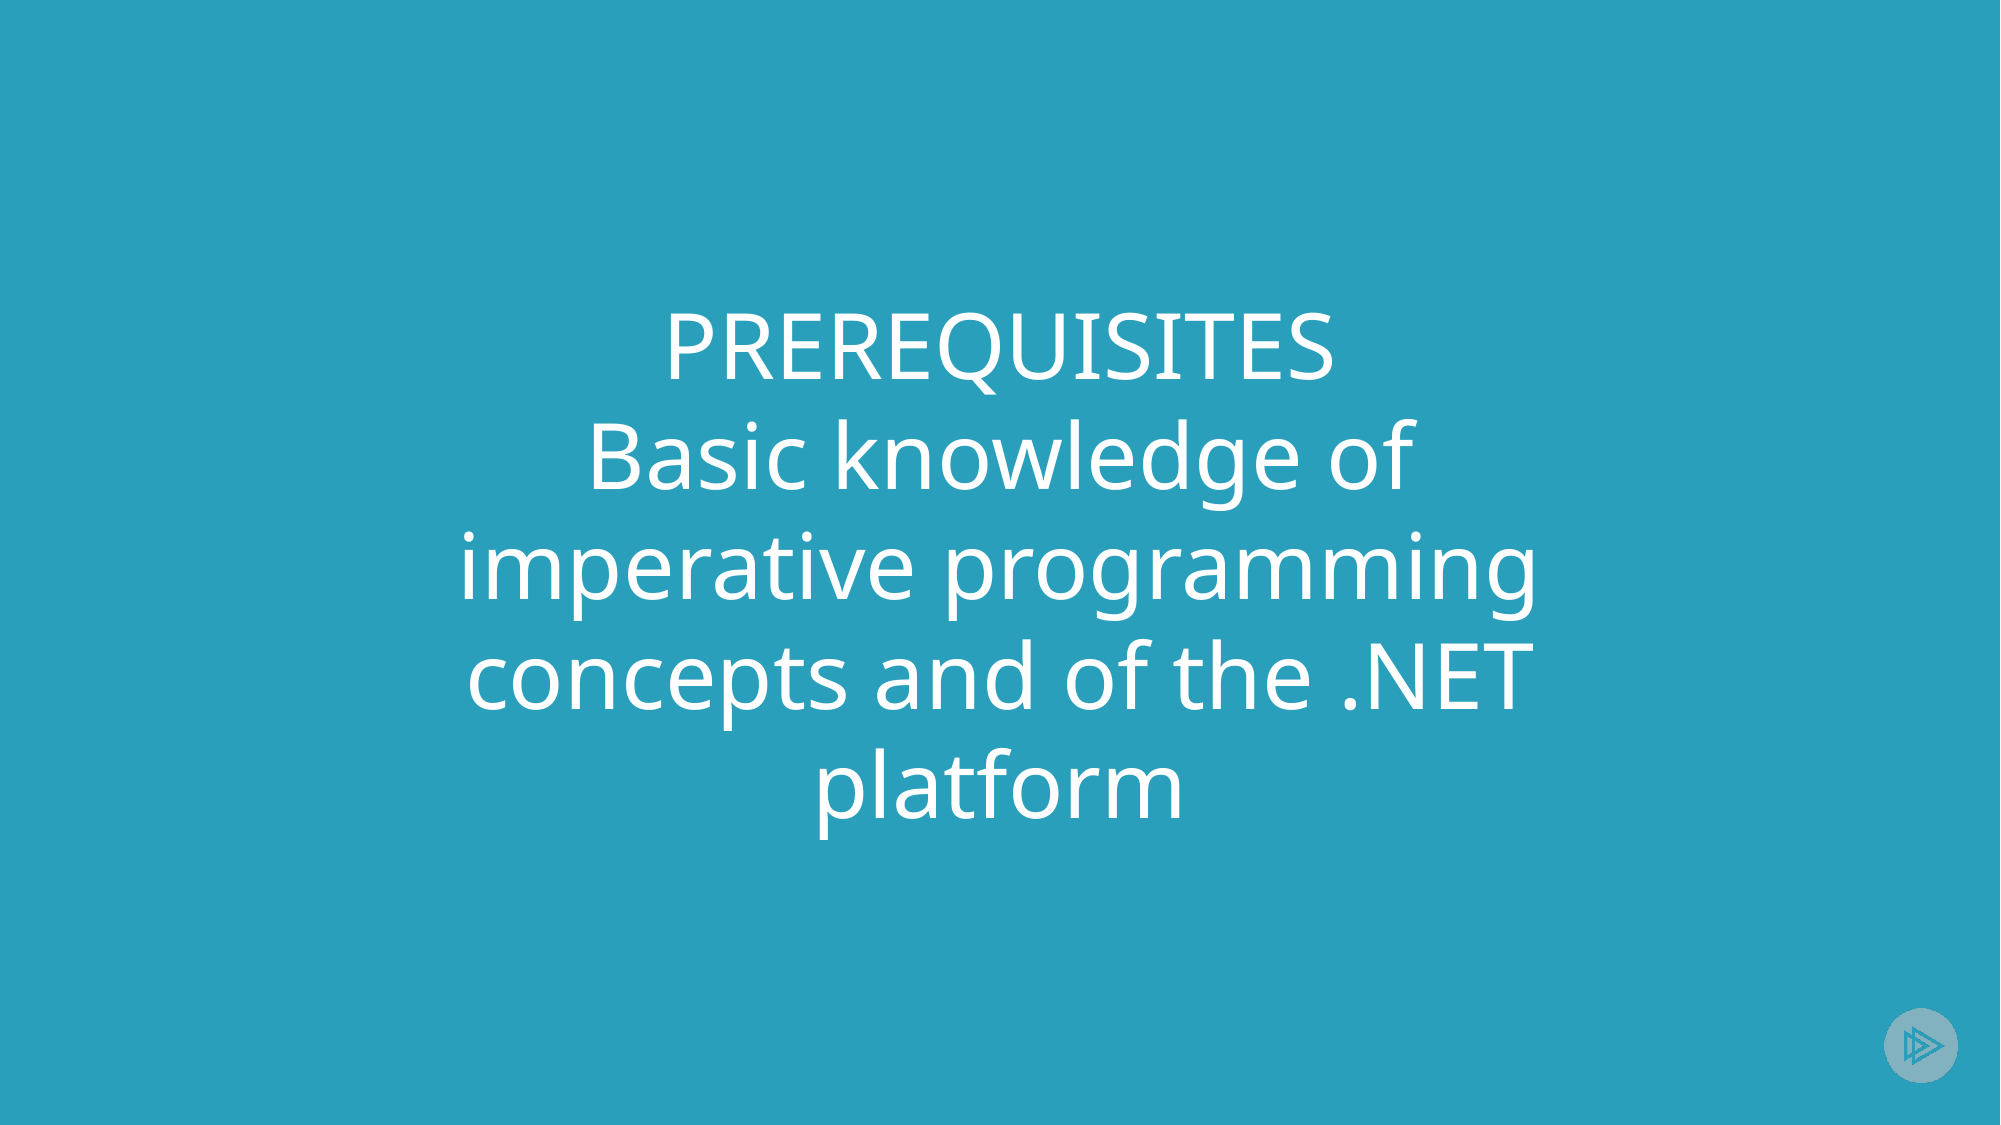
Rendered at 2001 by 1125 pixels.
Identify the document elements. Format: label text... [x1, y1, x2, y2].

title PREREQUISITES Basic knowledge of imperative programming concepts and of the .NET platform [348, 191, 1652, 934]
picture [1884, 1008, 1958, 1083]
